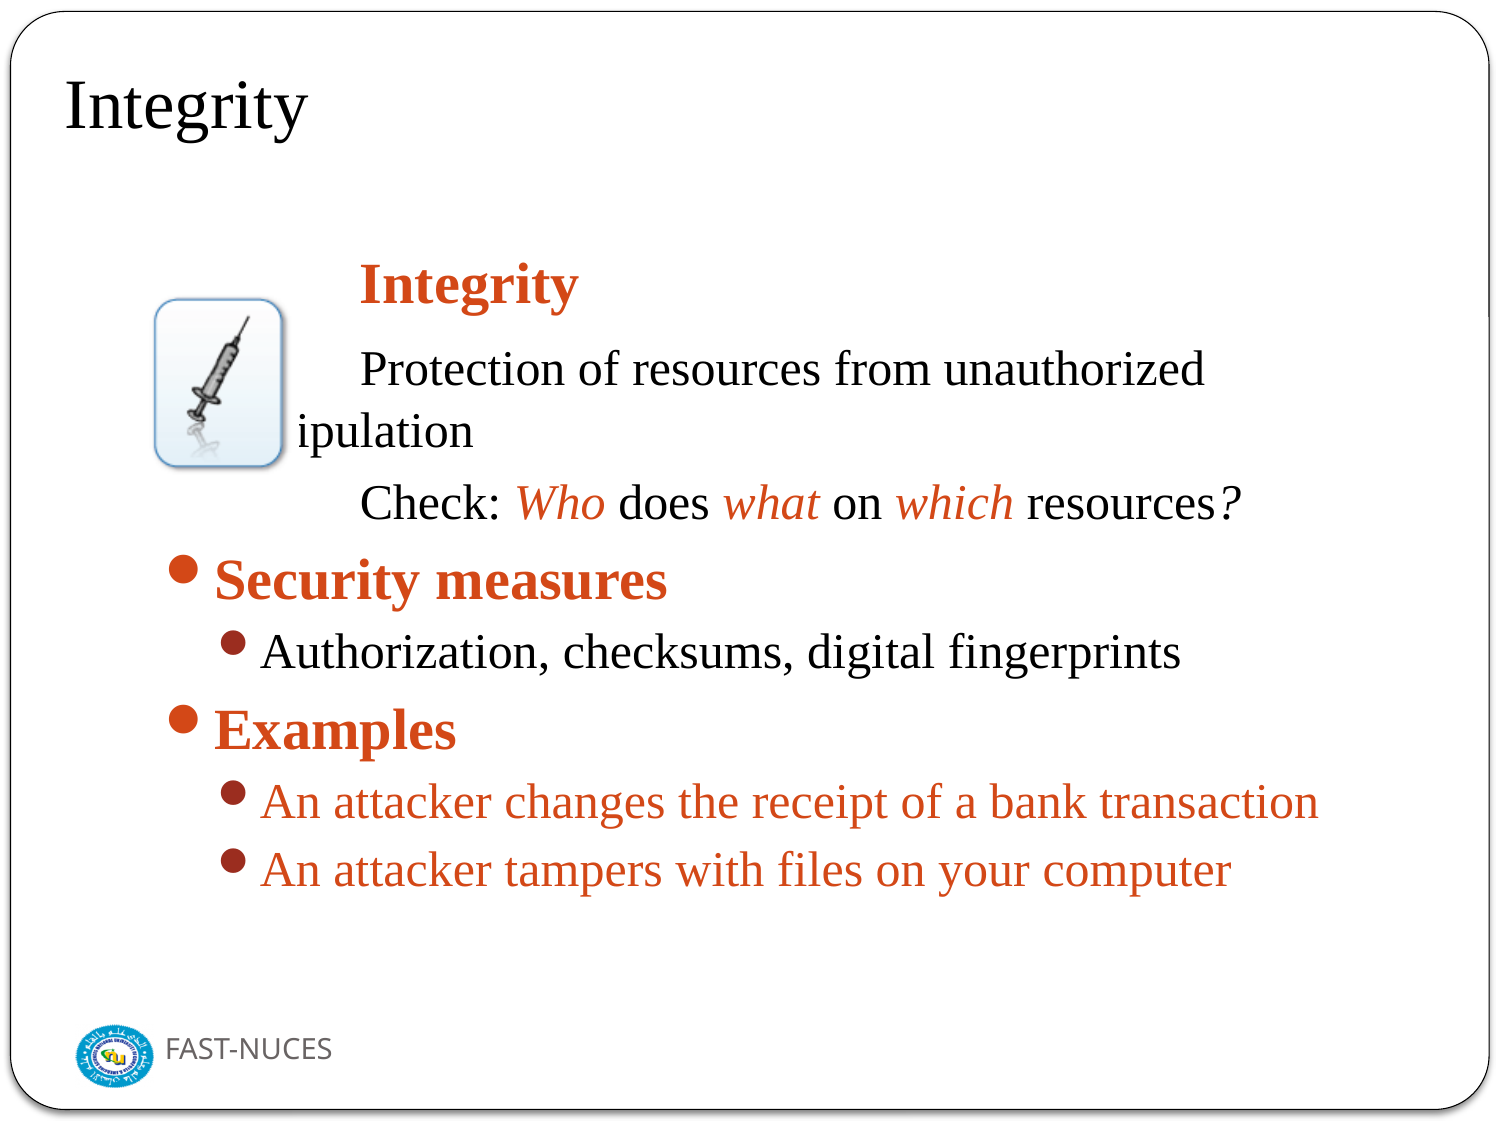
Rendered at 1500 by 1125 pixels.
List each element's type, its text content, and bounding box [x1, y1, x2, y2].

picture [137, 287, 299, 479]
picture [91, 1038, 138, 1075]
list Integrity Protection of resources from unauthorized manipulation Check: Who does what on which resources? Security measures Authorization, checksums, digital fingerprints Examples An attacker changes the receipt of a bank transaction An attacker tampers with files on your computer [150, 237, 1425, 1025]
footer FAST-NUCES [150, 1012, 800, 1088]
picture [123, 1060, 154, 1088]
picture [74, 1024, 154, 1088]
title Integrity [50, 50, 1325, 158]
